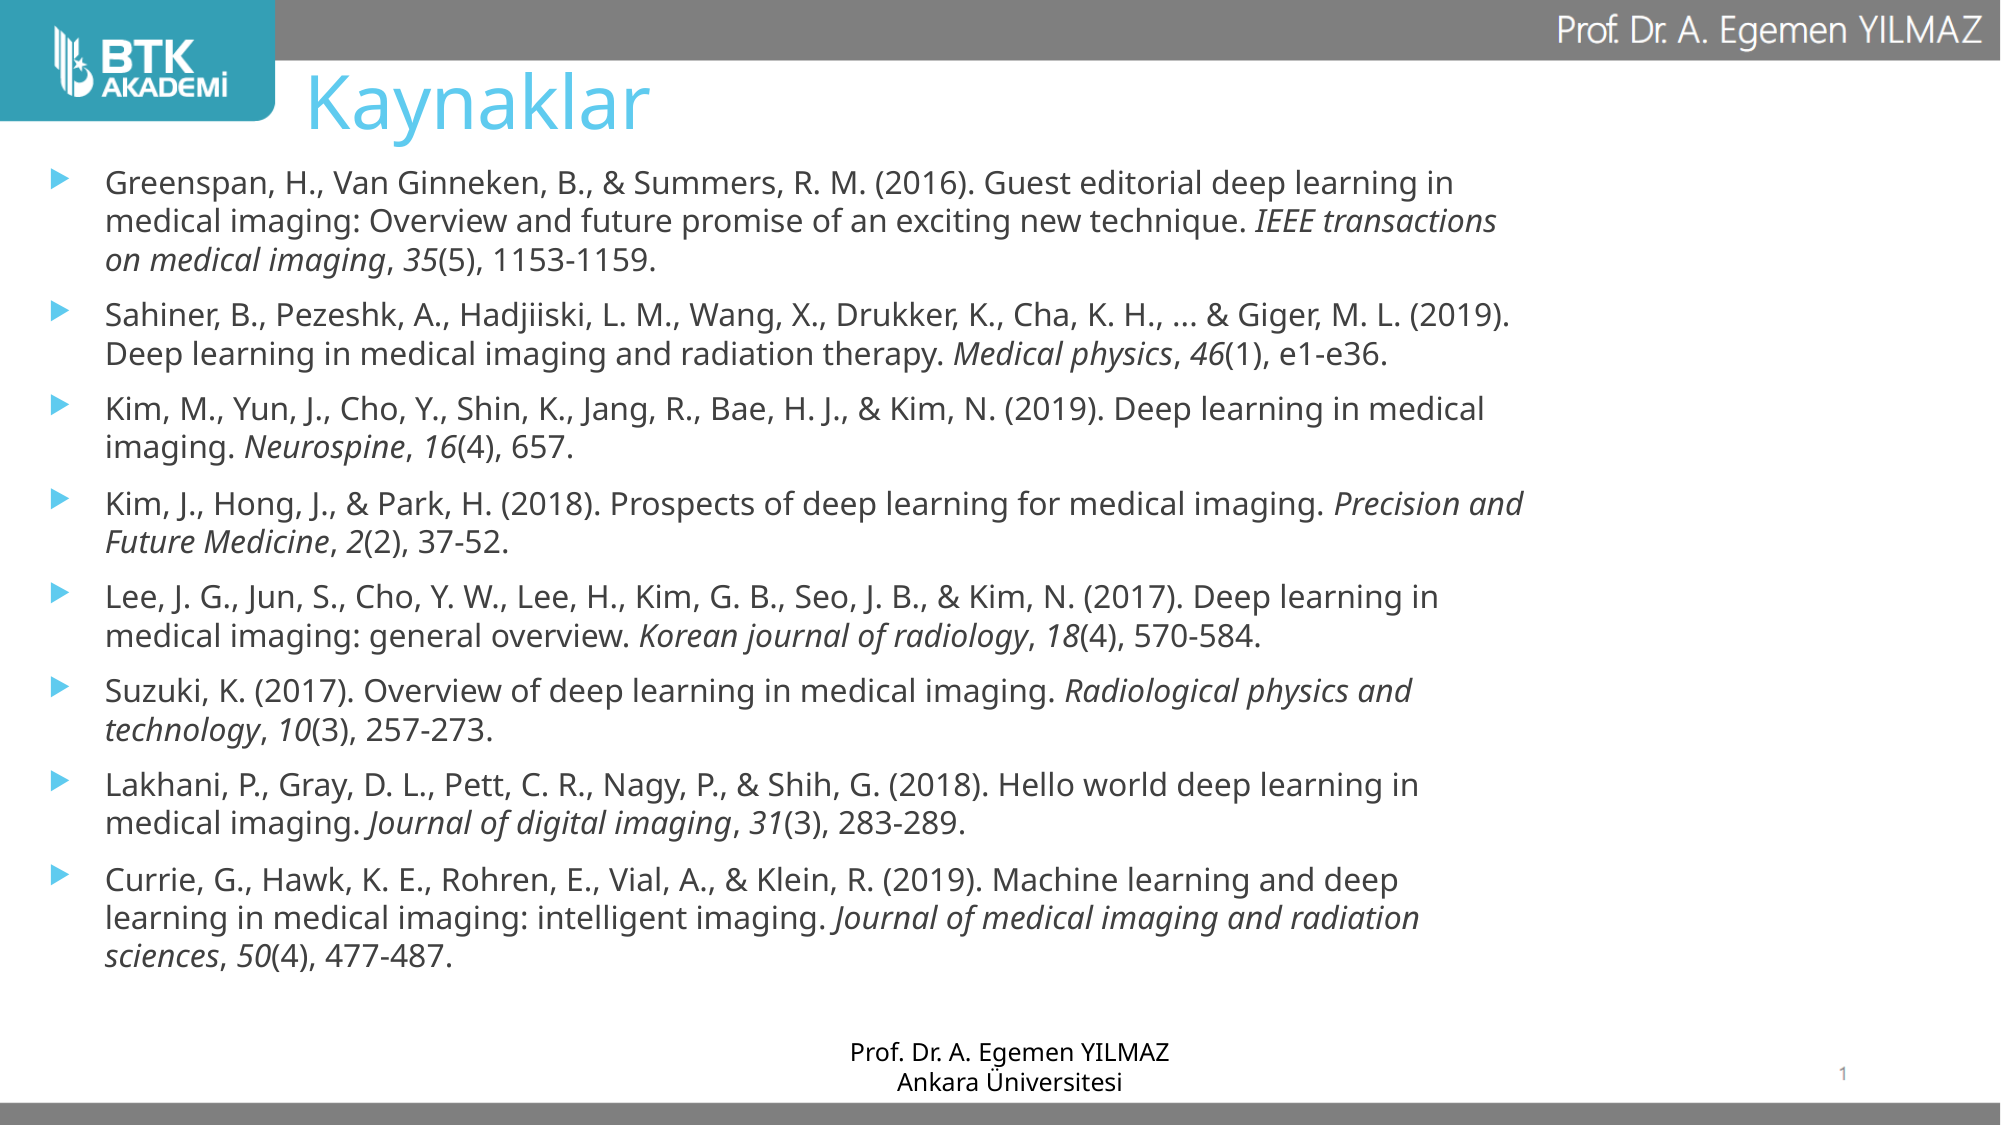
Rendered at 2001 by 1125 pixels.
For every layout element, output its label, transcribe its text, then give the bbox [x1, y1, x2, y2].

list Greenspan, H., Van Ginneken, B., & Summers, R. M. (2016). Guest editorial deep learning in medical imaging: Overview and future promise of an exciting new technique. IEEE transactions on medical imaging, 35(5), 1153-1159. Sahiner, B., Pezeshk, A., Hadjiiski, L. M., Wang, X., Drukker, K., Cha, K. H., ... & Giger, M. L. (2019). Deep learning in medical imaging and radiation therapy. Medical physics, 46(1), e1-e36. Kim, M., Yun, J., Cho, Y., Shin, K., Jang, R., Bae, H. J., & Kim, N. (2019). Deep learning in medical imaging. Neurospine, 16(4), 657. Kim, J., Hong, J., & Park, H. (2018). Prospects of deep learning for medical imaging. Precision and Future Medicine, 2(2), 37-52. Lee, J. G., Jun, S., Cho, Y. W., Lee, H., Kim, G. B., Seo, J. B., & Kim, N. (2017). Deep learning in medical imaging: general overview. Korean journal of radiology, 18(4), 570-584. Suzuki, K. (2017). Overview of deep learning in medical imaging. Radiological physics and technology, 10(3), 257-273. Lakhani, P., Gray, D. L., Pett, C. R., Nagy, P., & Shih, G. (2018). Hello world deep learning in medical imaging. Journal of digital imaging, 31(3), 283-289. Currie, G., Hawk, K. E., Rohren, E., Vial, A., & Klein, R. (2019). Machine learning and deep learning in medical imaging: intelligent imaging. Journal of medical imaging and radiation sciences, 50(4), 477-487. [33, 155, 1543, 992]
text_box Prof. Dr. A. Egemen YILMAZ Ankara Üniversitesi [835, 1029, 1186, 1104]
picture [0, 0, 2001, 1125]
title Kaynaklar [289, 47, 1700, 264]
